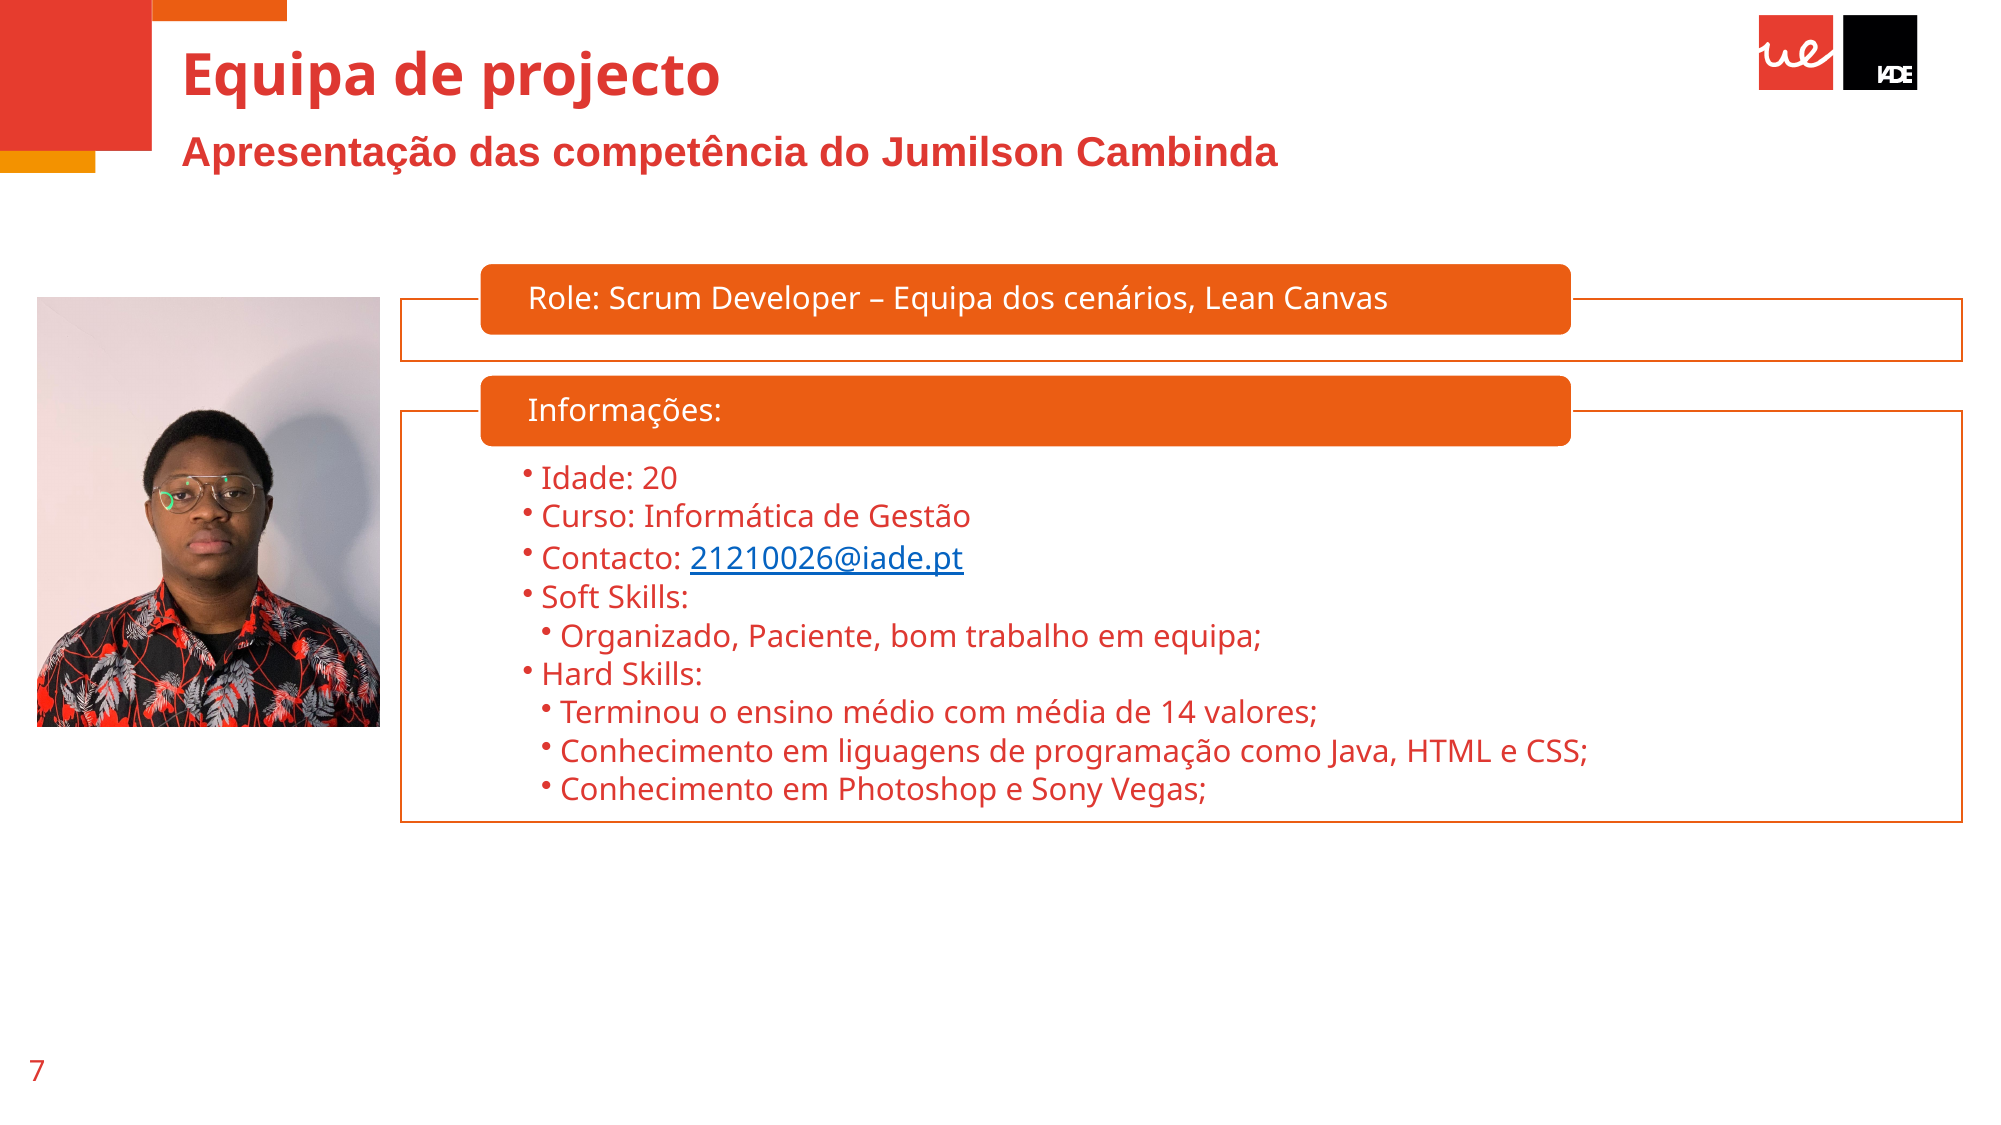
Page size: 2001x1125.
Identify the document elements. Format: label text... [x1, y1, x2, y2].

slide_number 7 [2, 1044, 73, 1105]
subtitle Apresentação das competência do Jumilson Cambinda [166, 122, 1728, 186]
picture [1753, 5, 1924, 98]
picture [0, 0, 287, 174]
title Equipa de projecto [166, 38, 1728, 106]
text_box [401, 250, 1963, 835]
picture [37, 297, 380, 727]
